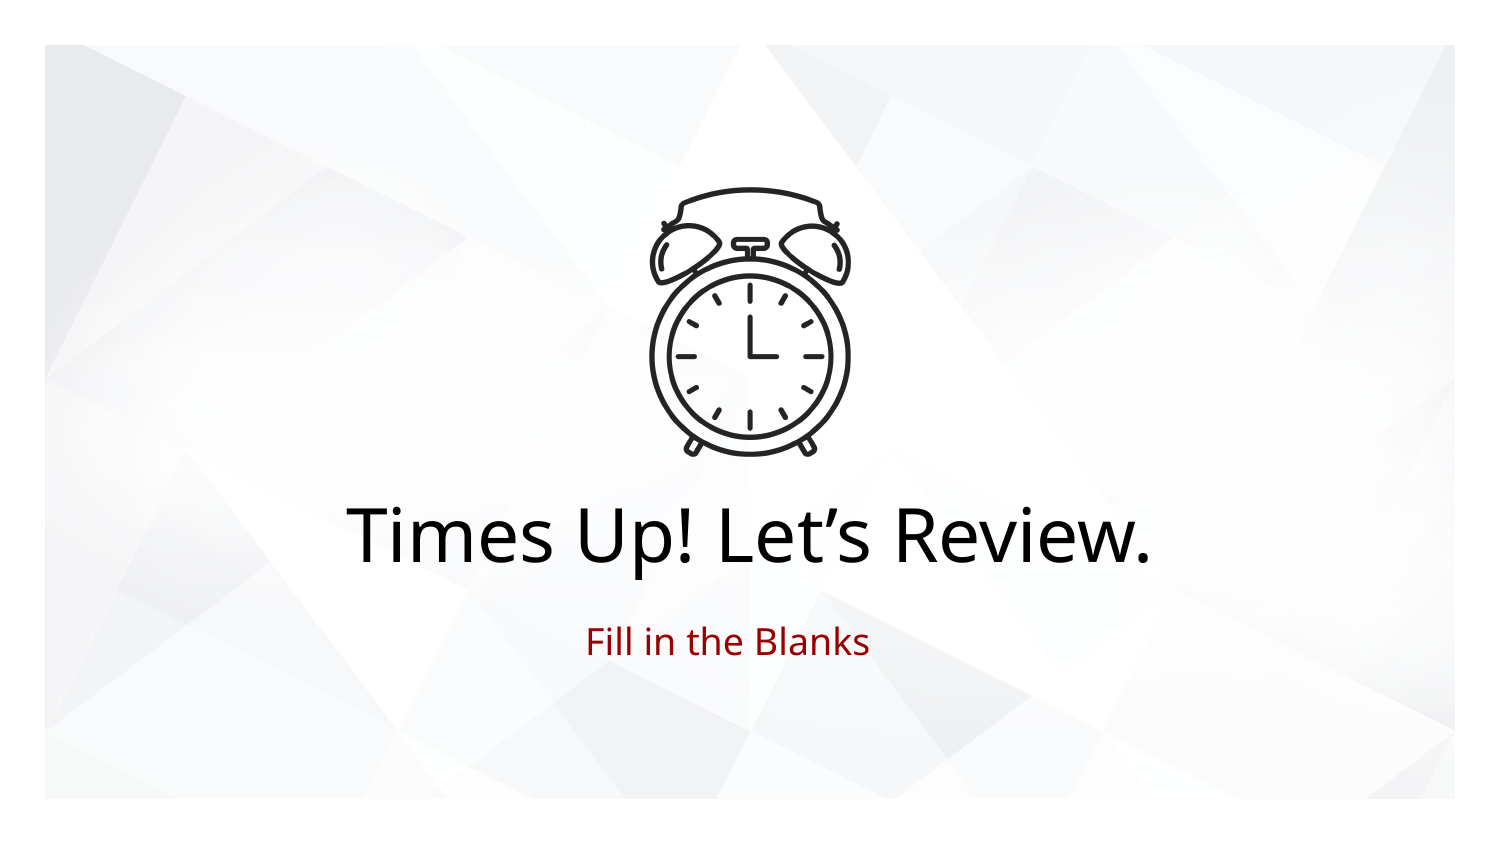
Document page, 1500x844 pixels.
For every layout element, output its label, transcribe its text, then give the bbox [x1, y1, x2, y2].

text_box Fill in the Blanks [405, 603, 1051, 668]
picture [45, 45, 1455, 799]
